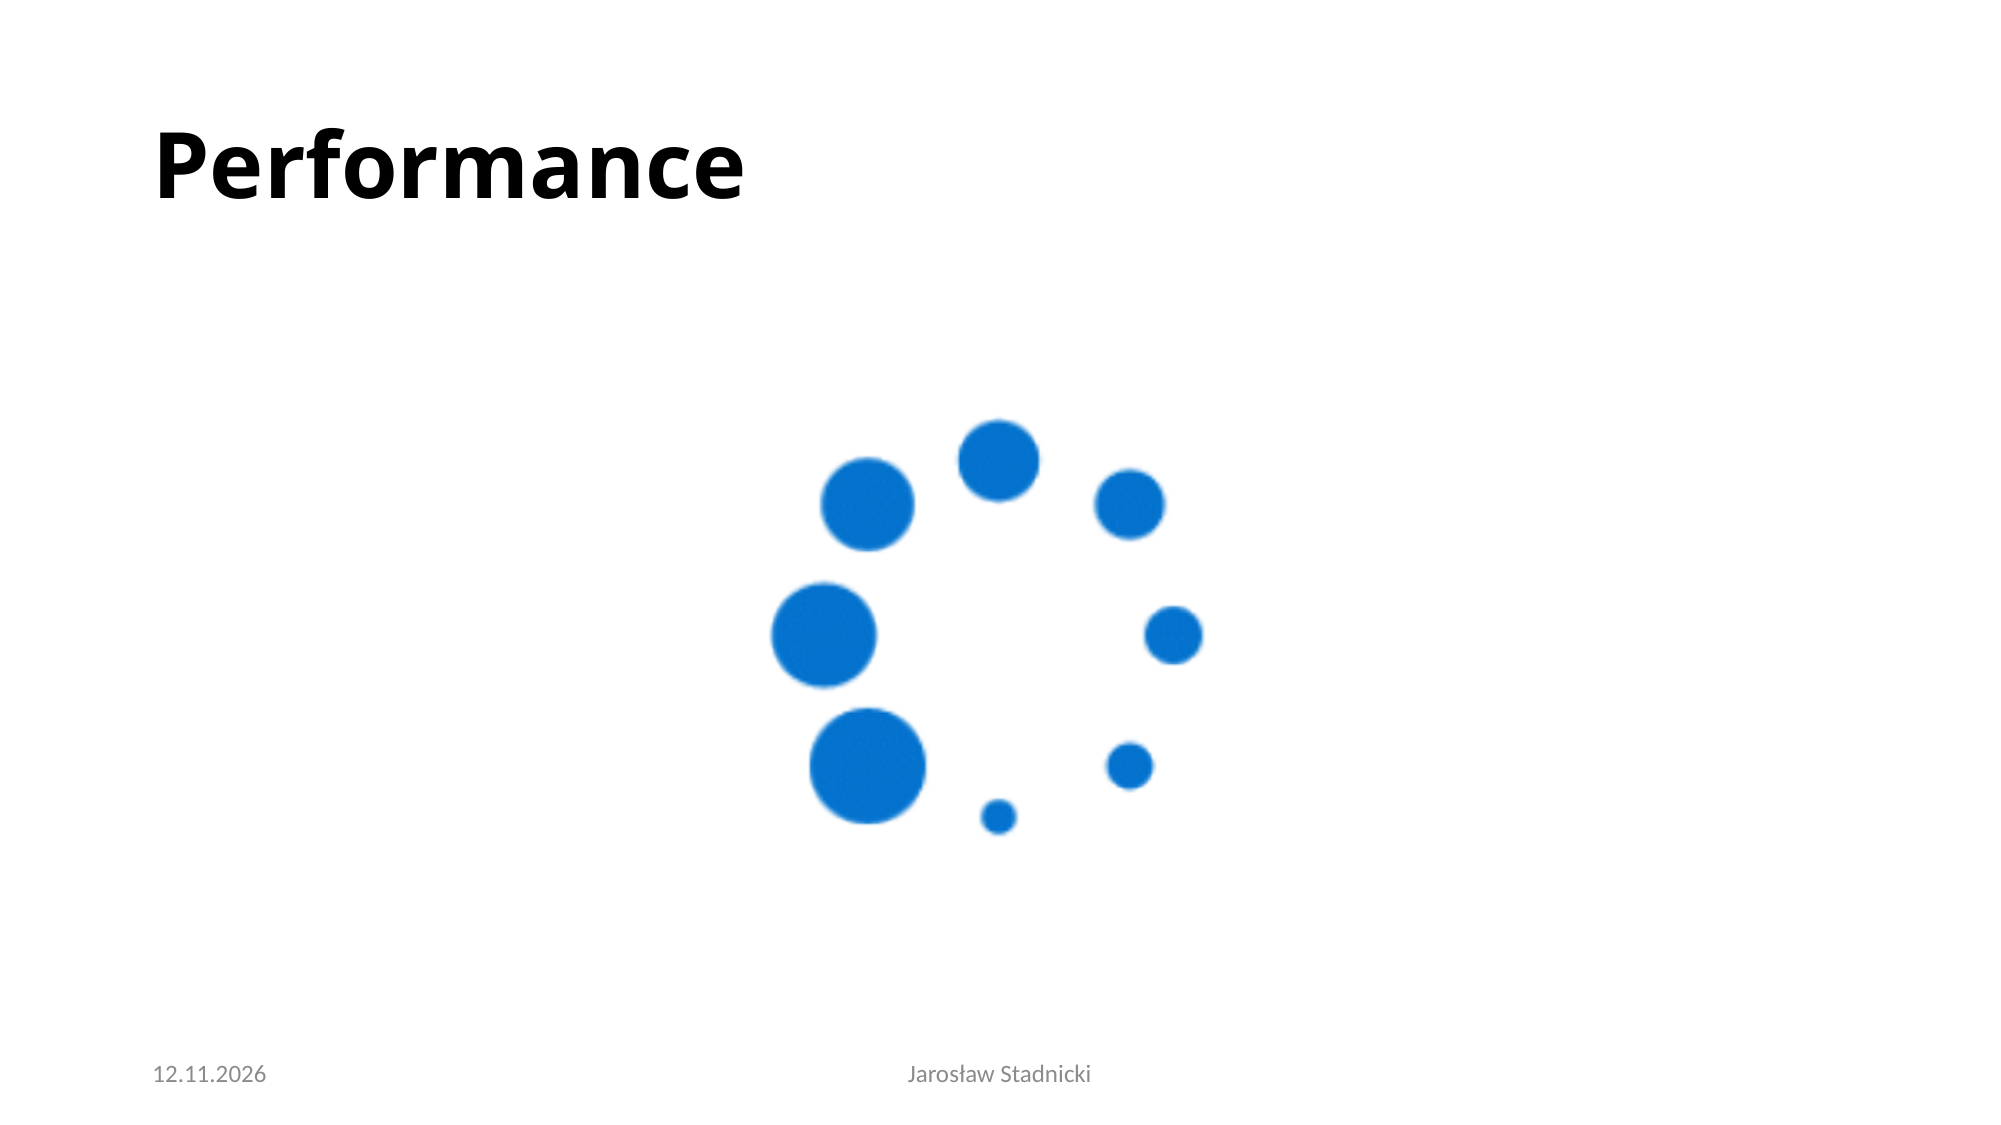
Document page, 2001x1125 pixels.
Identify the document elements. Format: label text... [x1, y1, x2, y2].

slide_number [137, 1042, 588, 1103]
title Performance [137, 59, 1863, 278]
footer Jarosław Stadnicki [662, 1042, 1338, 1103]
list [767, 404, 1233, 869]
